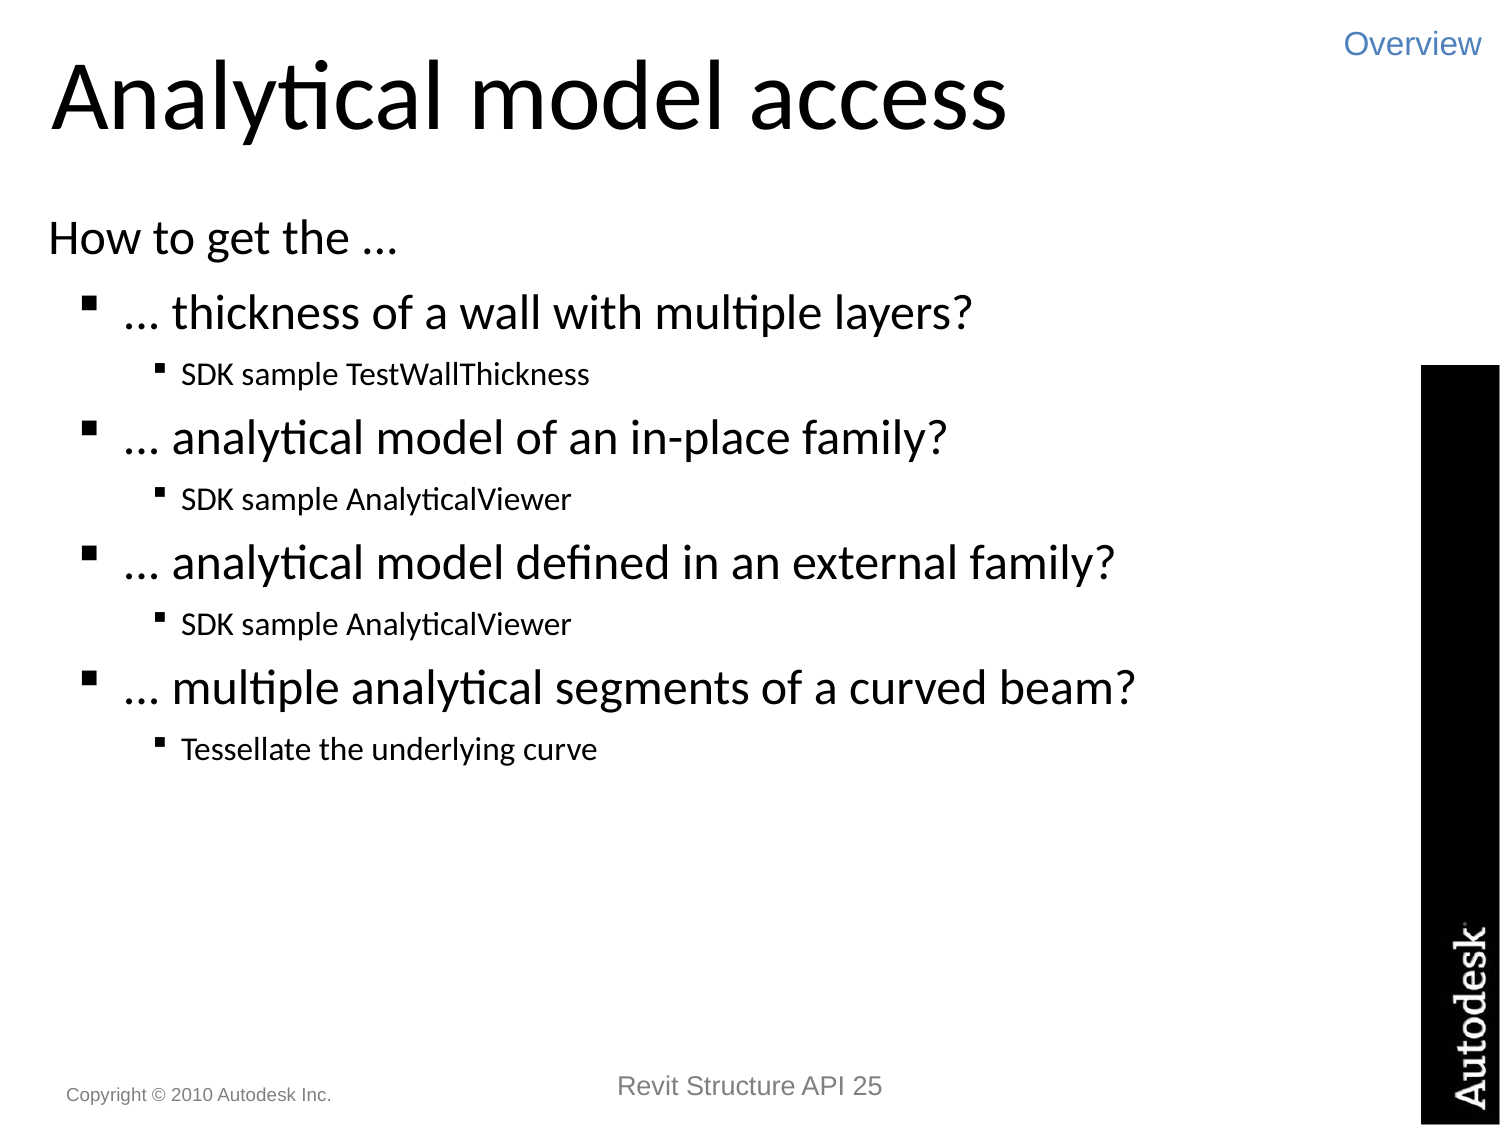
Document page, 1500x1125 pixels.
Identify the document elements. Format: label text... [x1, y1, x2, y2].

text_box How to get the ... ... thickness of a wall with multiple layers? SDK sample TestWallThickness ... analytical model of an in-place family? SDK sample AnalyticalViewer ... analytical model defined in an external family? SDK sample AnalyticalViewer ... multiple analytical segments of a curved beam? Tessellate the underlying curve [48, 204, 1388, 768]
title Analytical model access [35, 22, 1090, 173]
picture [1420, 365, 1500, 1125]
text_box Overview [1151, 22, 1483, 63]
